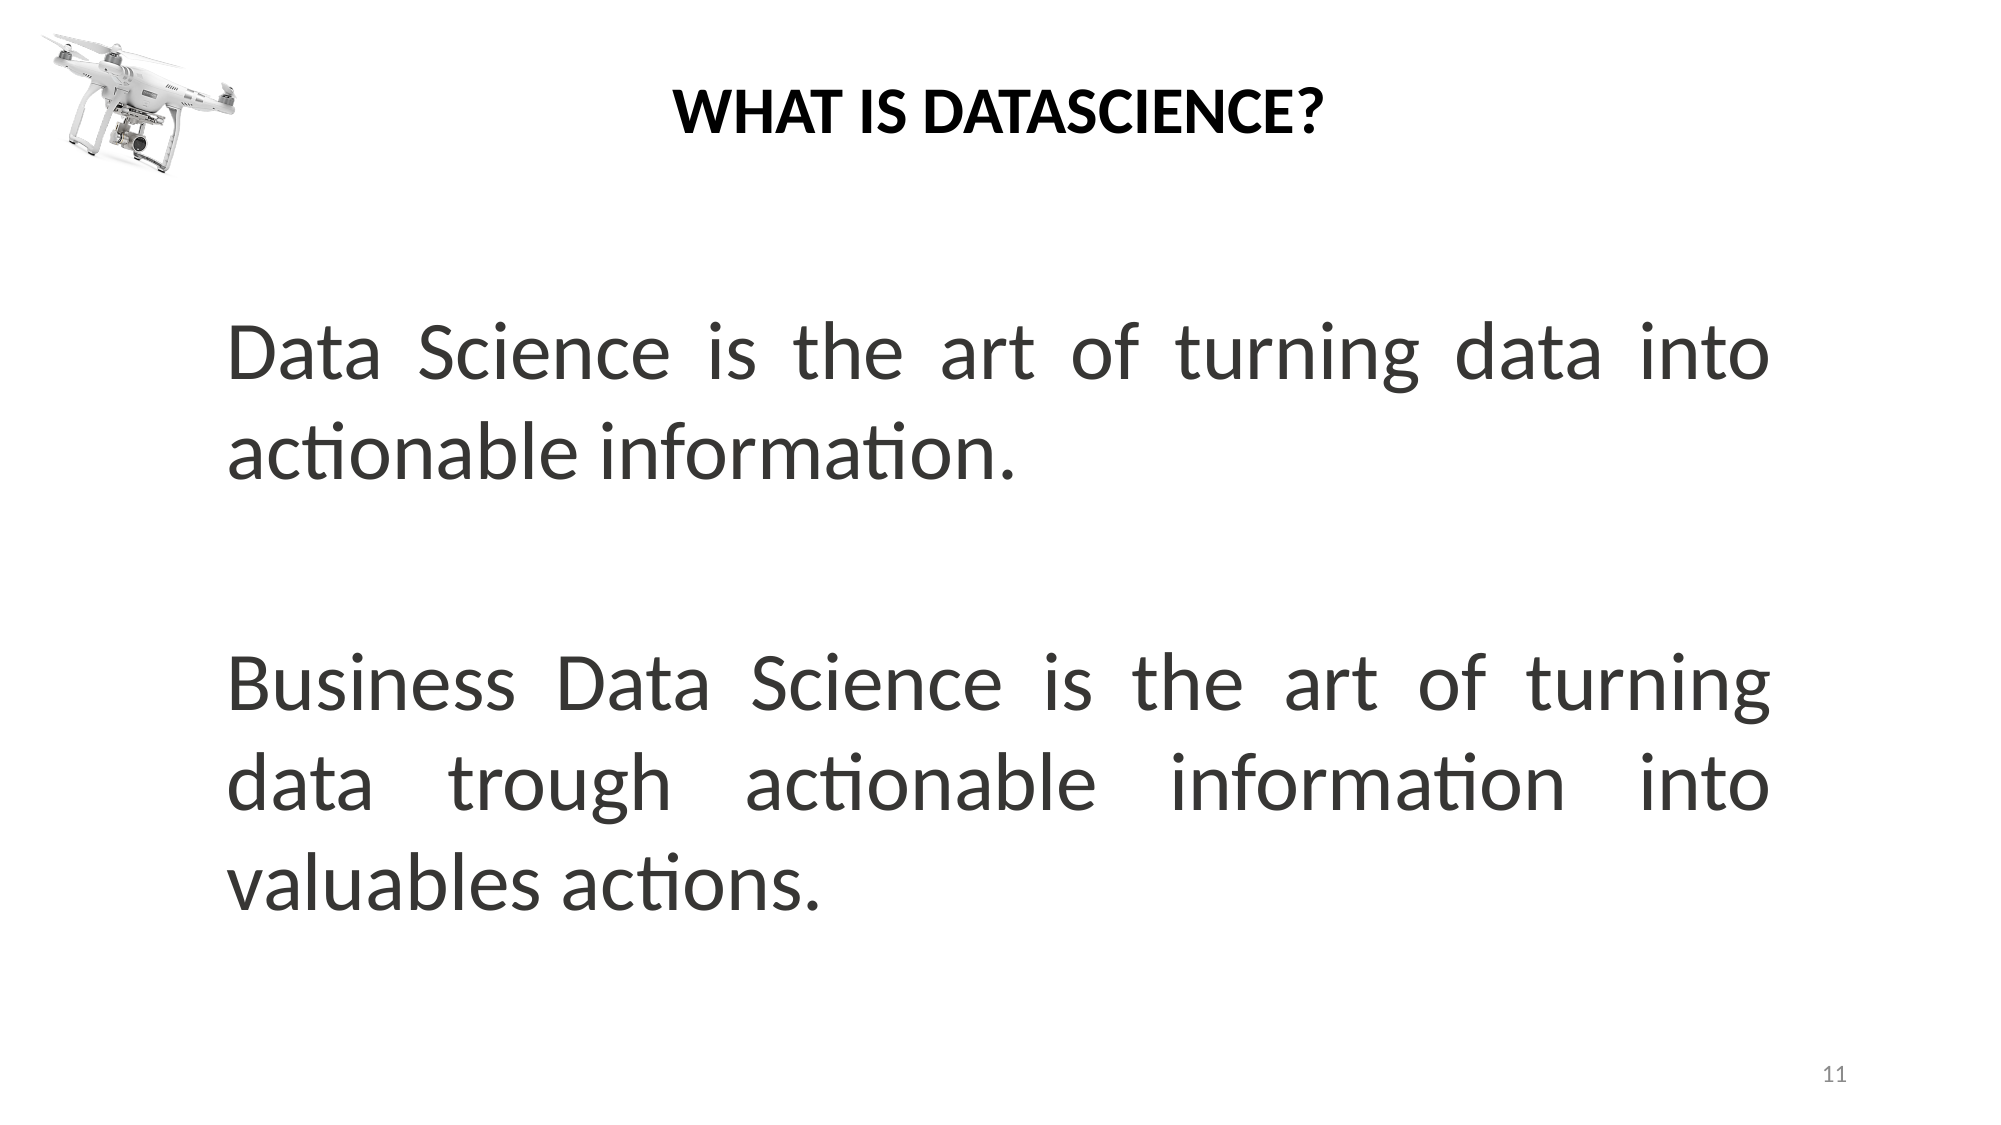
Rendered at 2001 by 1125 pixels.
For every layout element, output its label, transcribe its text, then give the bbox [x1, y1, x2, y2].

slide_number 11 [1412, 1042, 1863, 1103]
text_box Business Data Science is the art of turning data trough actionable information into valuables actions. [211, 620, 1788, 935]
text_box Data Science is the art of turning data into actionable information. [211, 288, 1788, 504]
picture [1, 0, 278, 228]
text_box WHAT IS DATASCIENCE? [658, 59, 1342, 154]
